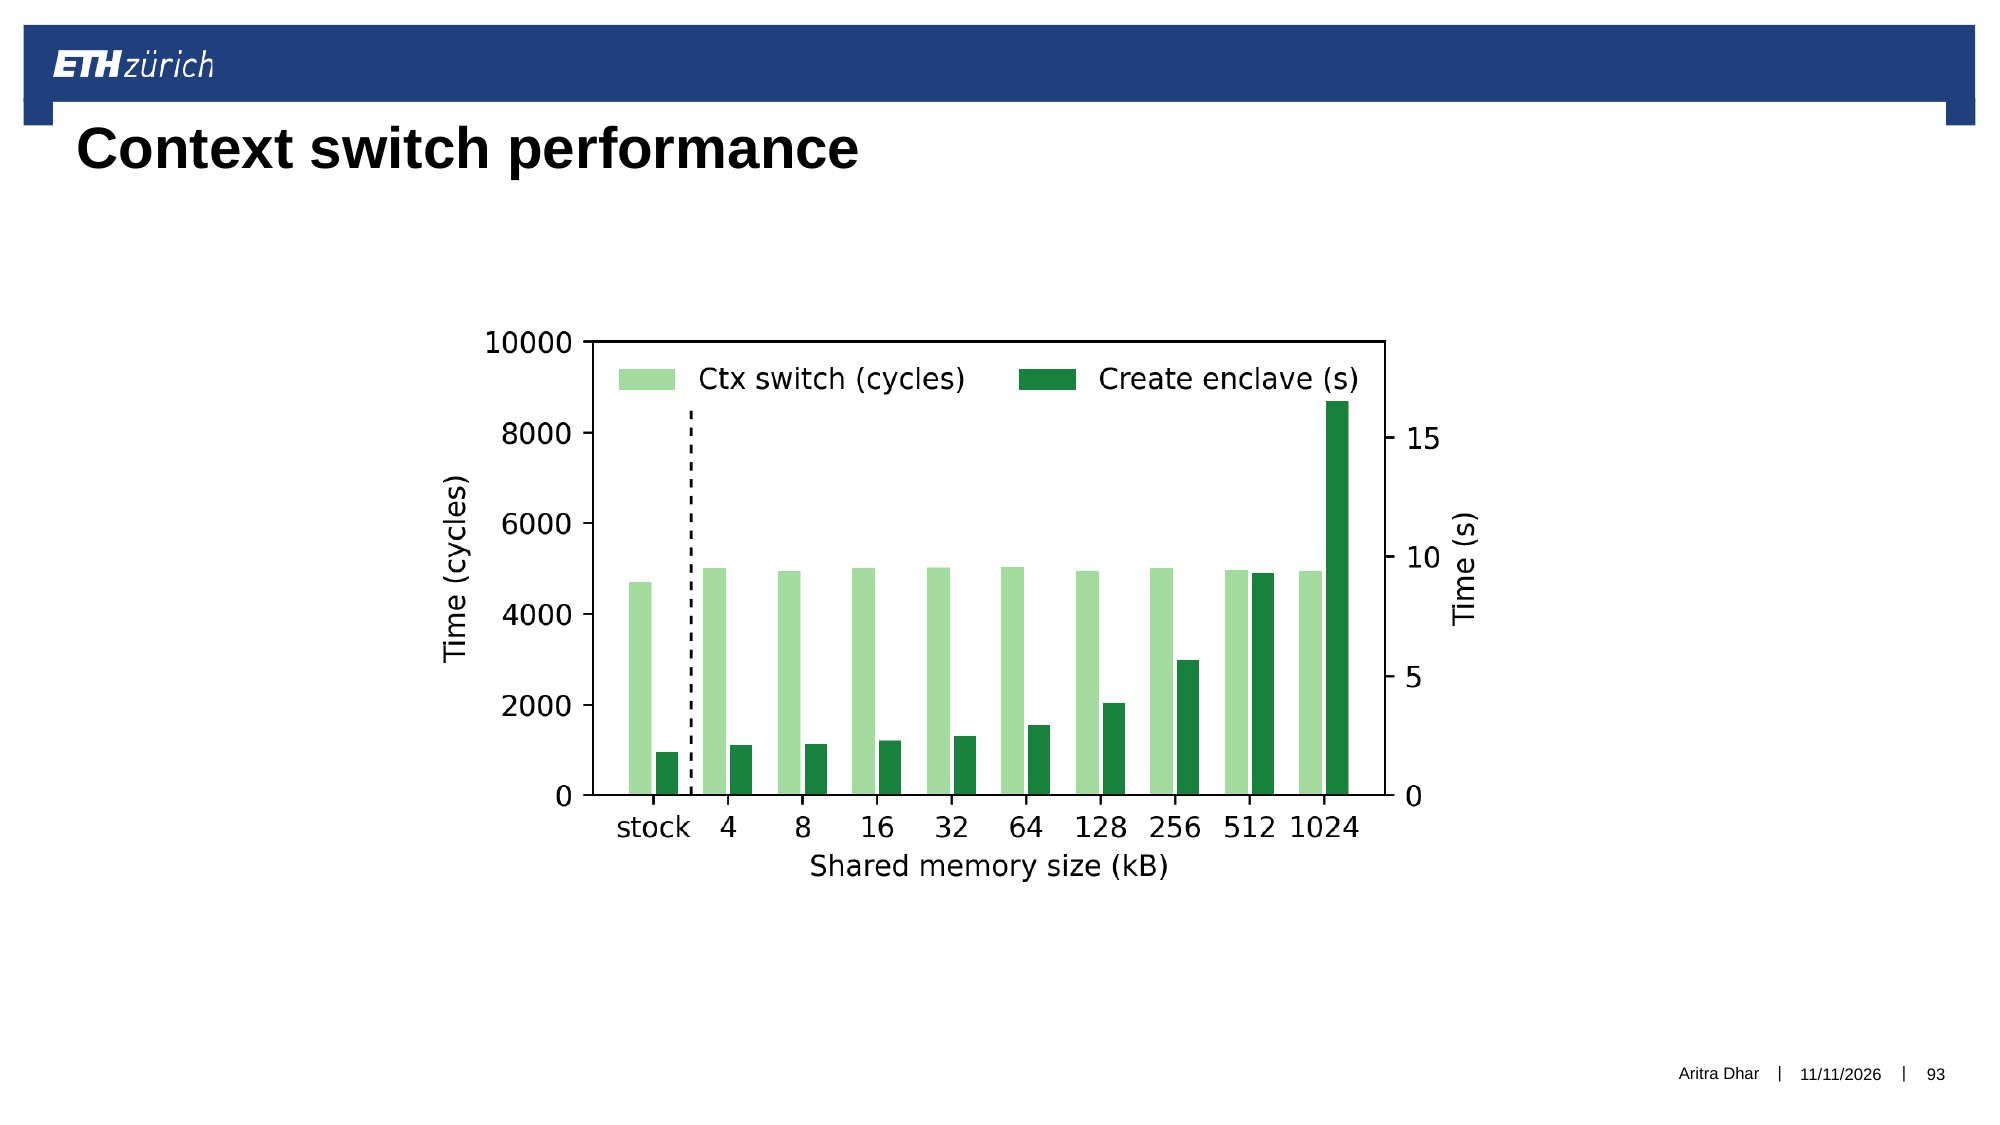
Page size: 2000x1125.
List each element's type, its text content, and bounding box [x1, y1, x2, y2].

slide_number 93 [1906, 1034, 1966, 1112]
picture [411, 299, 1538, 914]
title Context switch performance [53, 101, 1946, 262]
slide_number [1790, 1034, 1892, 1112]
footer Aritra Dhar [999, 1034, 1760, 1111]
